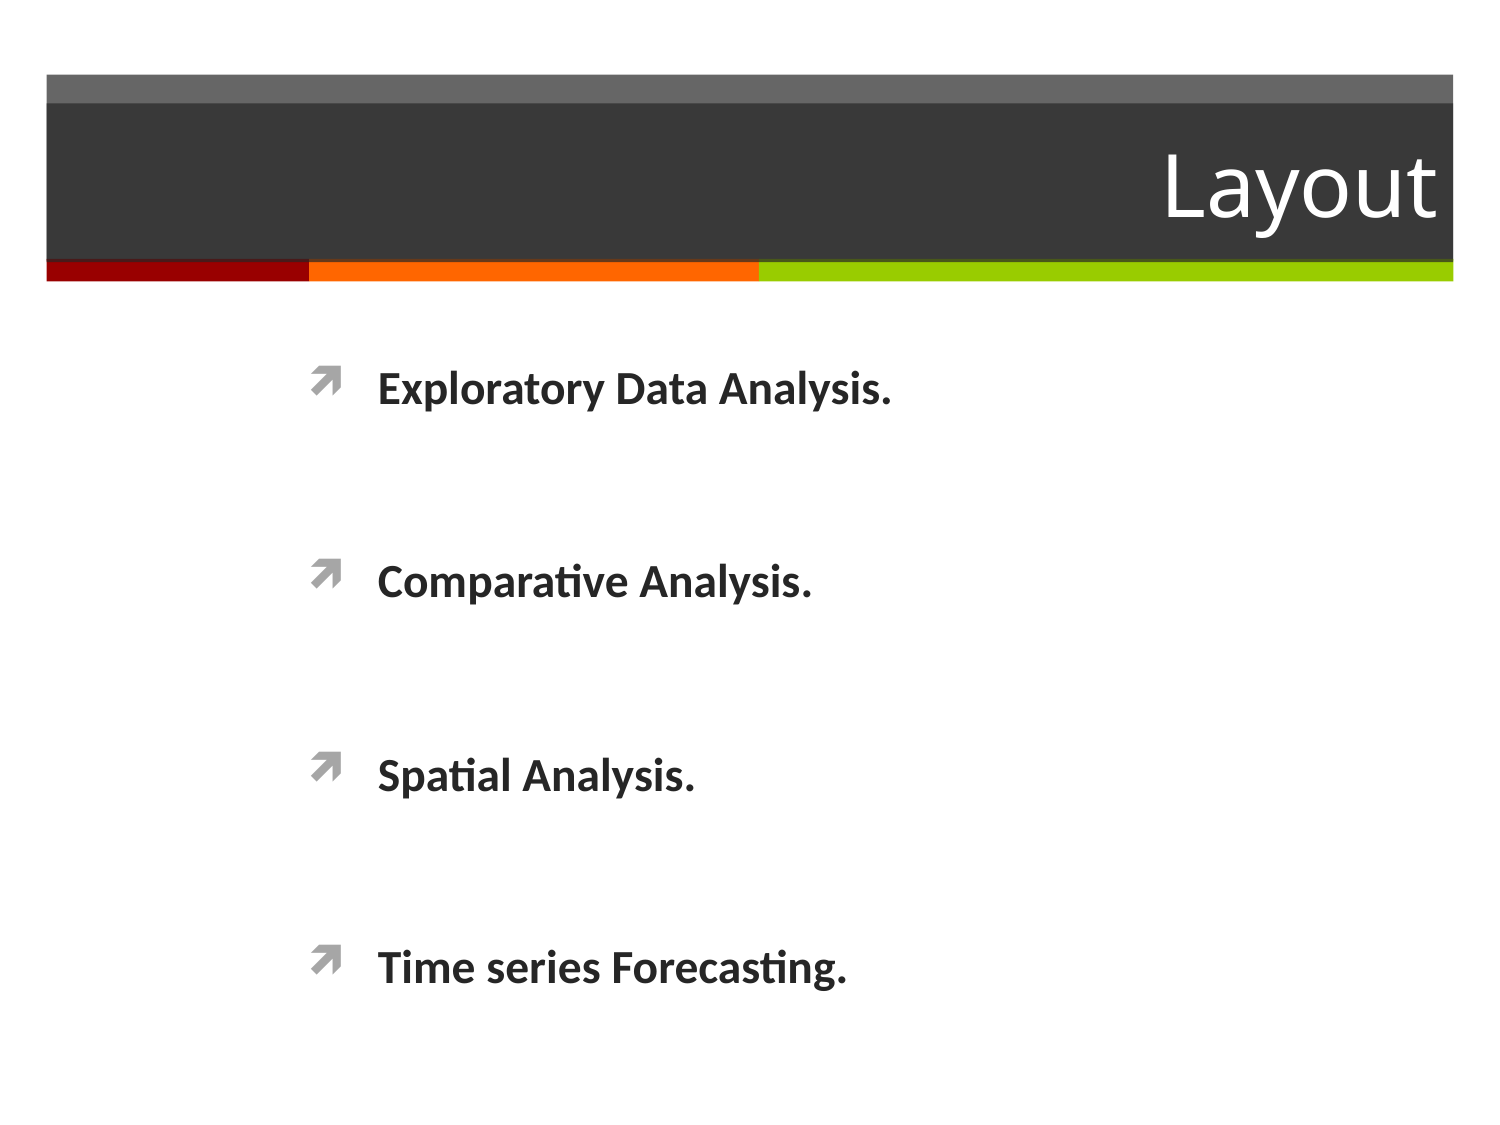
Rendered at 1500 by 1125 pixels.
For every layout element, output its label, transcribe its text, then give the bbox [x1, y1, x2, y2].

title Layout [46, 103, 1454, 263]
list Exploratory Data Analysis. Comparative Analysis. Spatial Analysis. Time series Forecasting. [292, 350, 1454, 1005]
